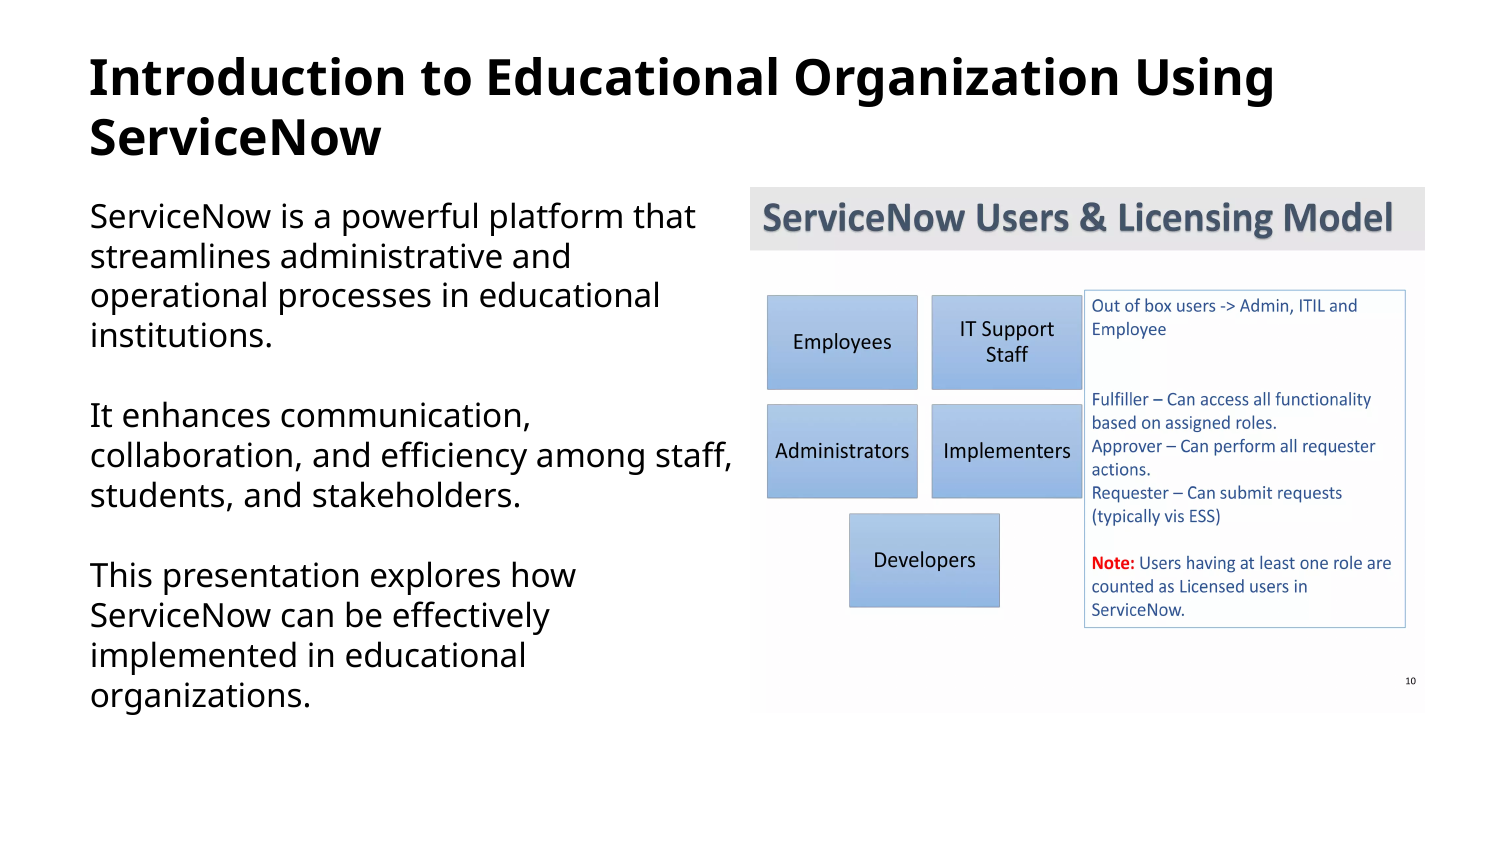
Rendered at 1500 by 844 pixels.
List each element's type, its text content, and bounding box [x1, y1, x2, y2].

text_box Introduction to Educational Organization Using ServiceNow [74, 37, 1425, 173]
text_box ServiceNow is a powerful platform that streamlines administrative and operational processes in educational institutions. It enhances communication, collaboration, and efficiency among staff, students, and stakeholders. This presentation explores how ServiceNow can be effectively implemented in educational organizations. [74, 187, 749, 713]
picture [749, 187, 1425, 713]
